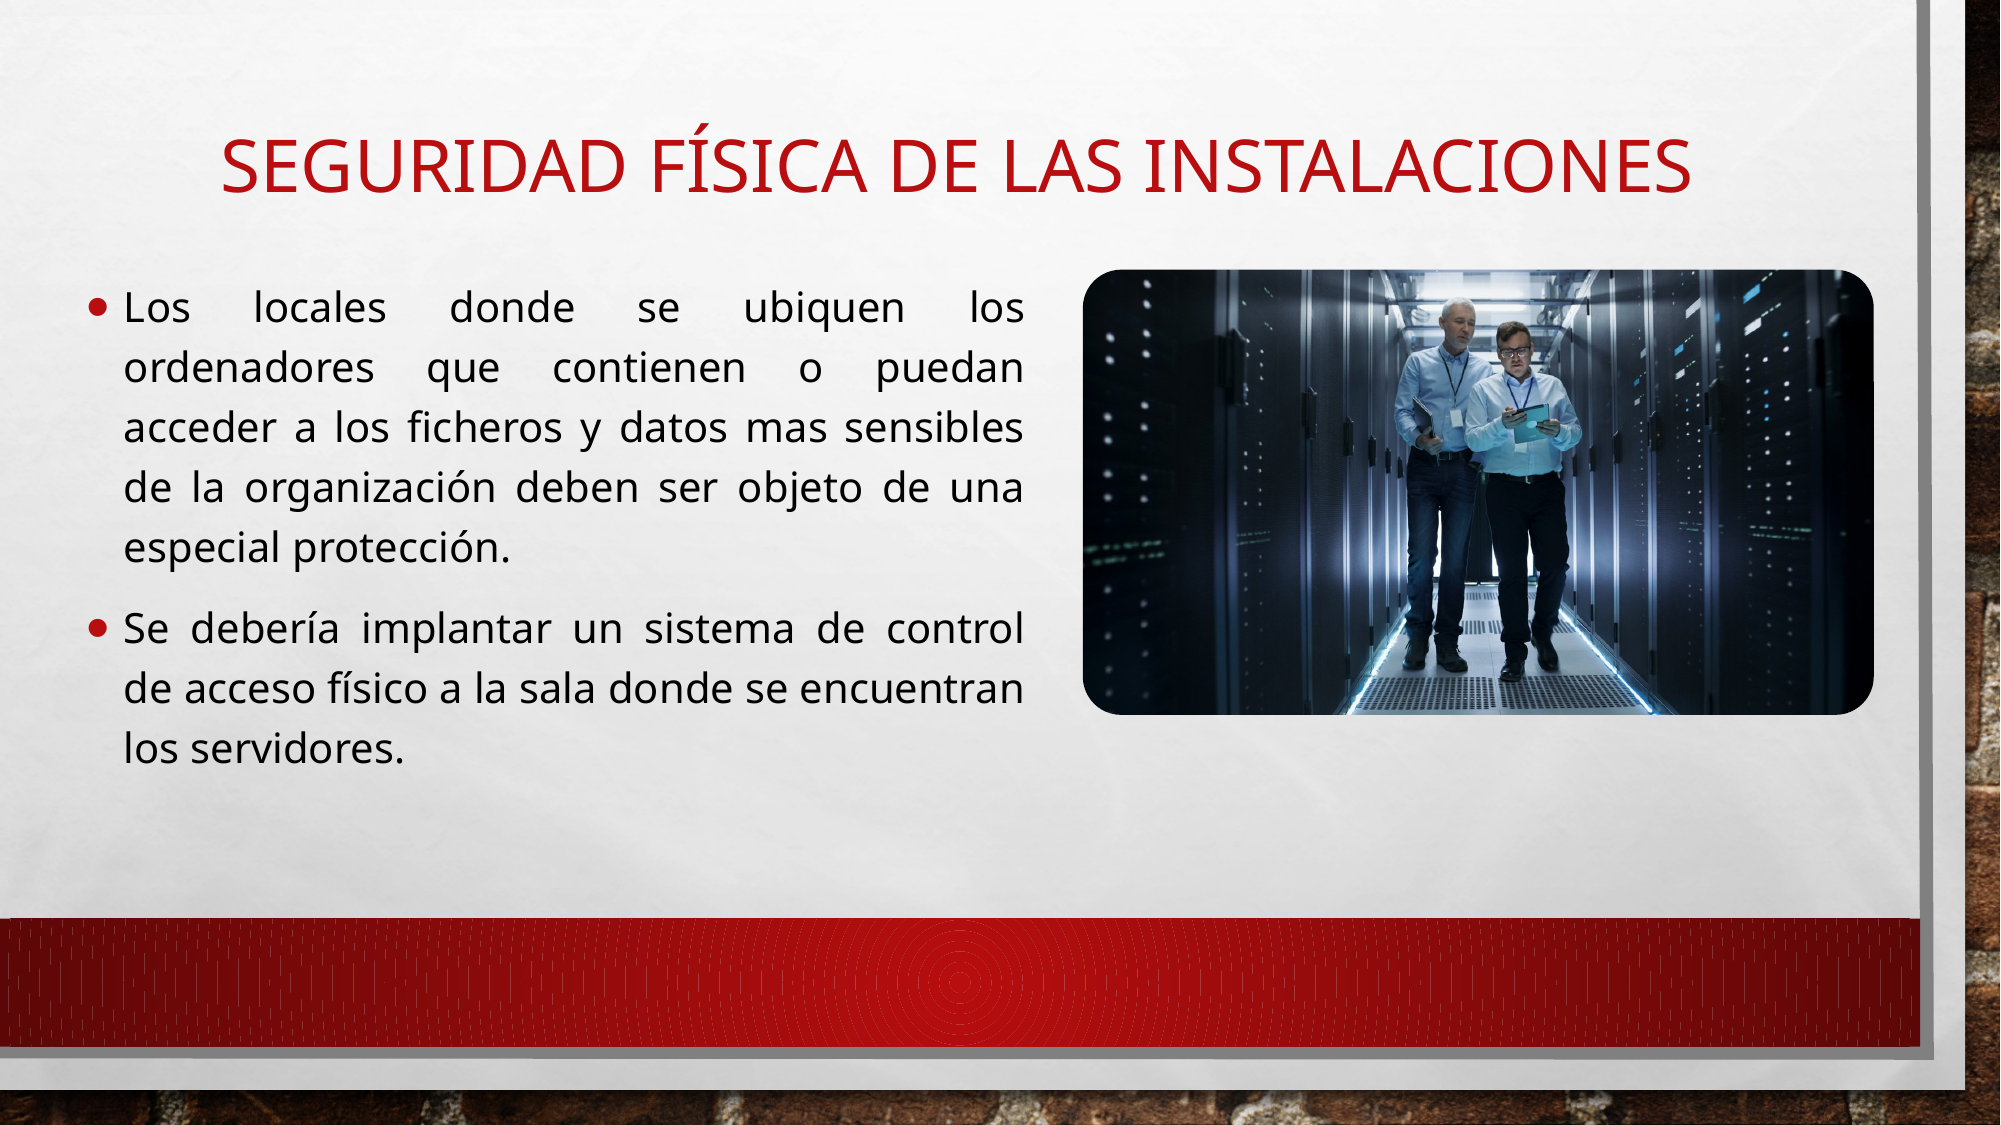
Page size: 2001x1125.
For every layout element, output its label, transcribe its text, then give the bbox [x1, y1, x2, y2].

picture [0, 0, 2000, 1125]
title Seguridad física de las instalaciones [28, 74, 1887, 264]
list Los locales donde se ubiquen los ordenadores que contienen o puedan acceder a los ficheros y datos mas sensibles de la organización deben ser objeto de una especial protección. Se debería implantar un sistema de control de acceso físico a la sala donde se encuentran los servidores. [71, 263, 1041, 807]
picture [1082, 269, 1874, 716]
